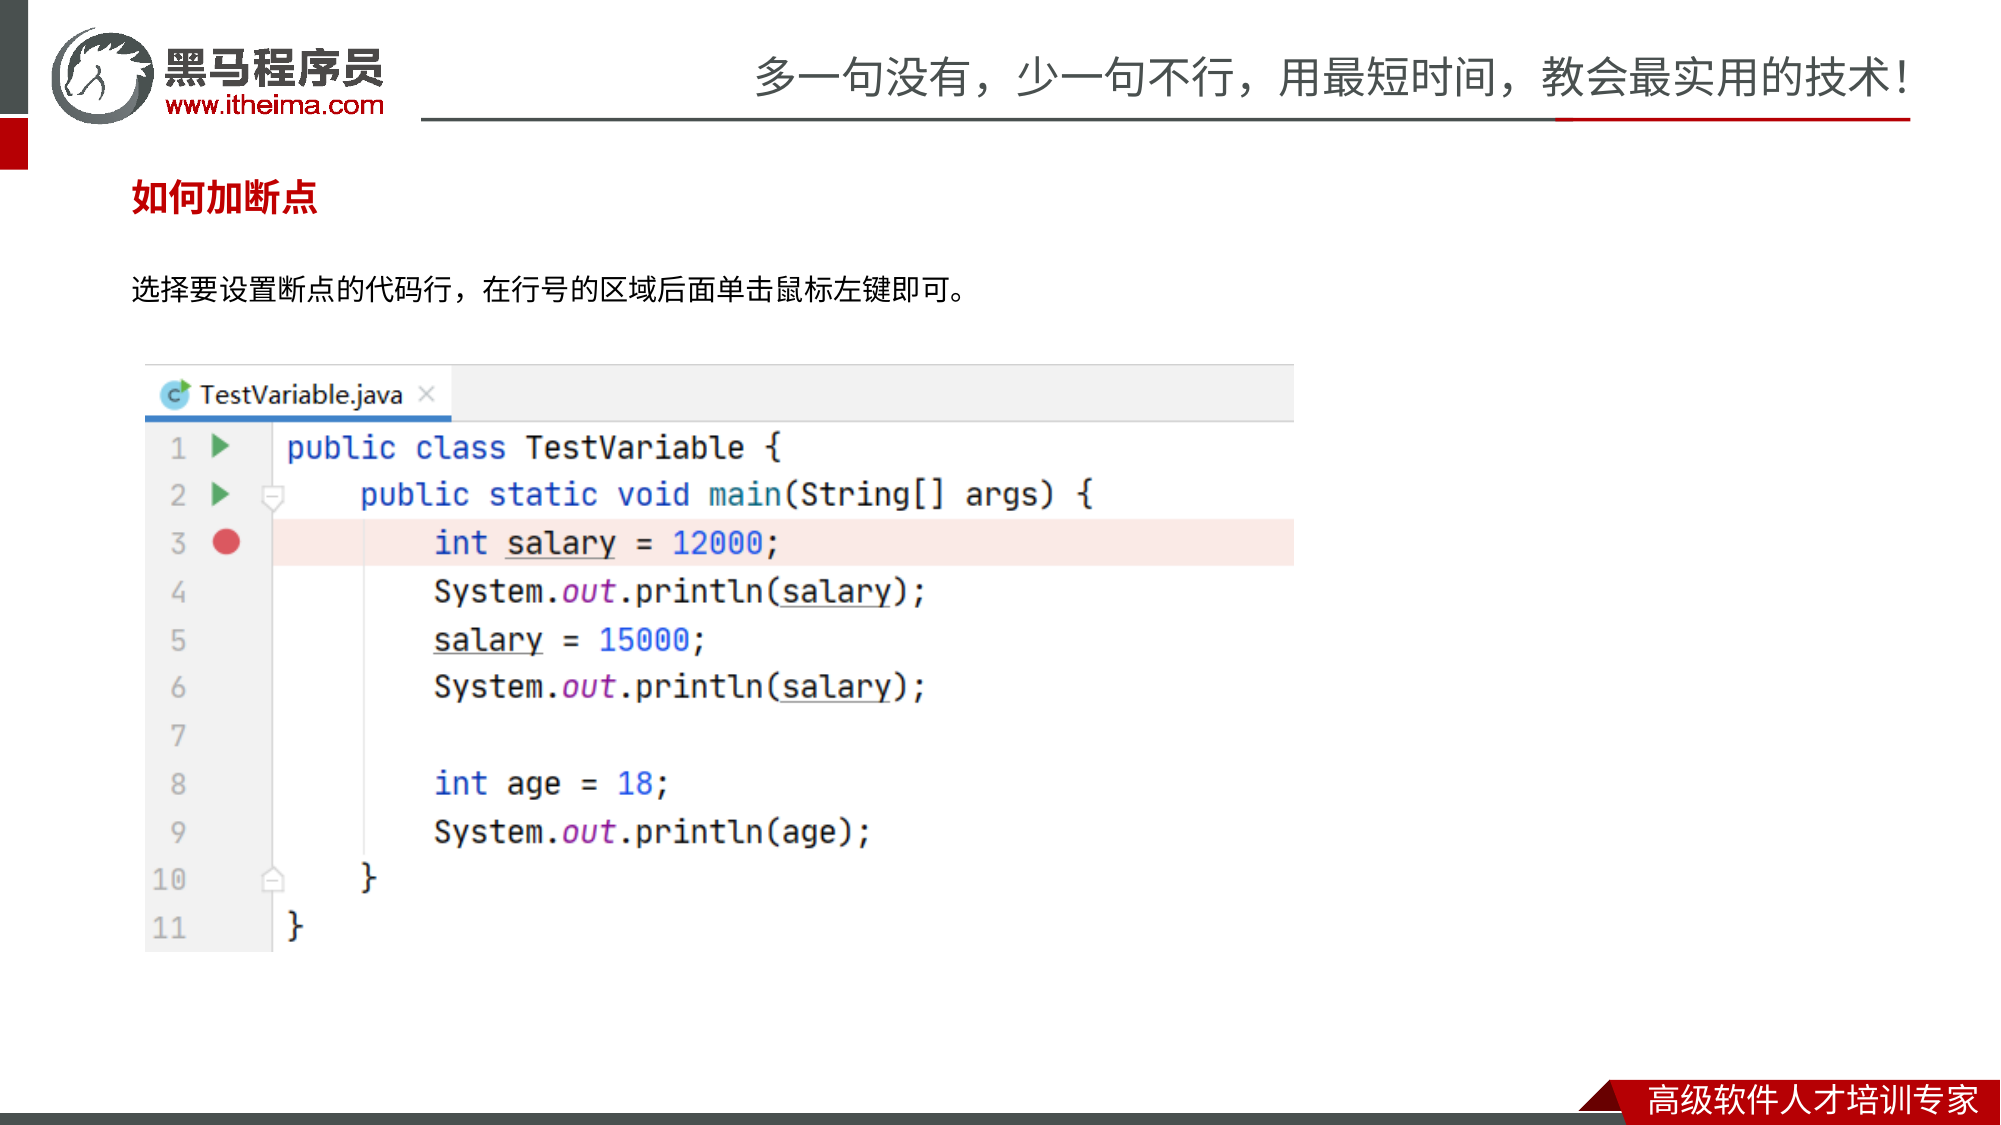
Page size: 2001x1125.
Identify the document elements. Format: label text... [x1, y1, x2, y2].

list 如何加断点 [116, 154, 1880, 239]
text_box 选择要设置断点的代码行，在行号的区域后面单击鼠标左键即可。 [116, 246, 1862, 314]
picture [144, 364, 1294, 952]
picture [50, 26, 384, 125]
